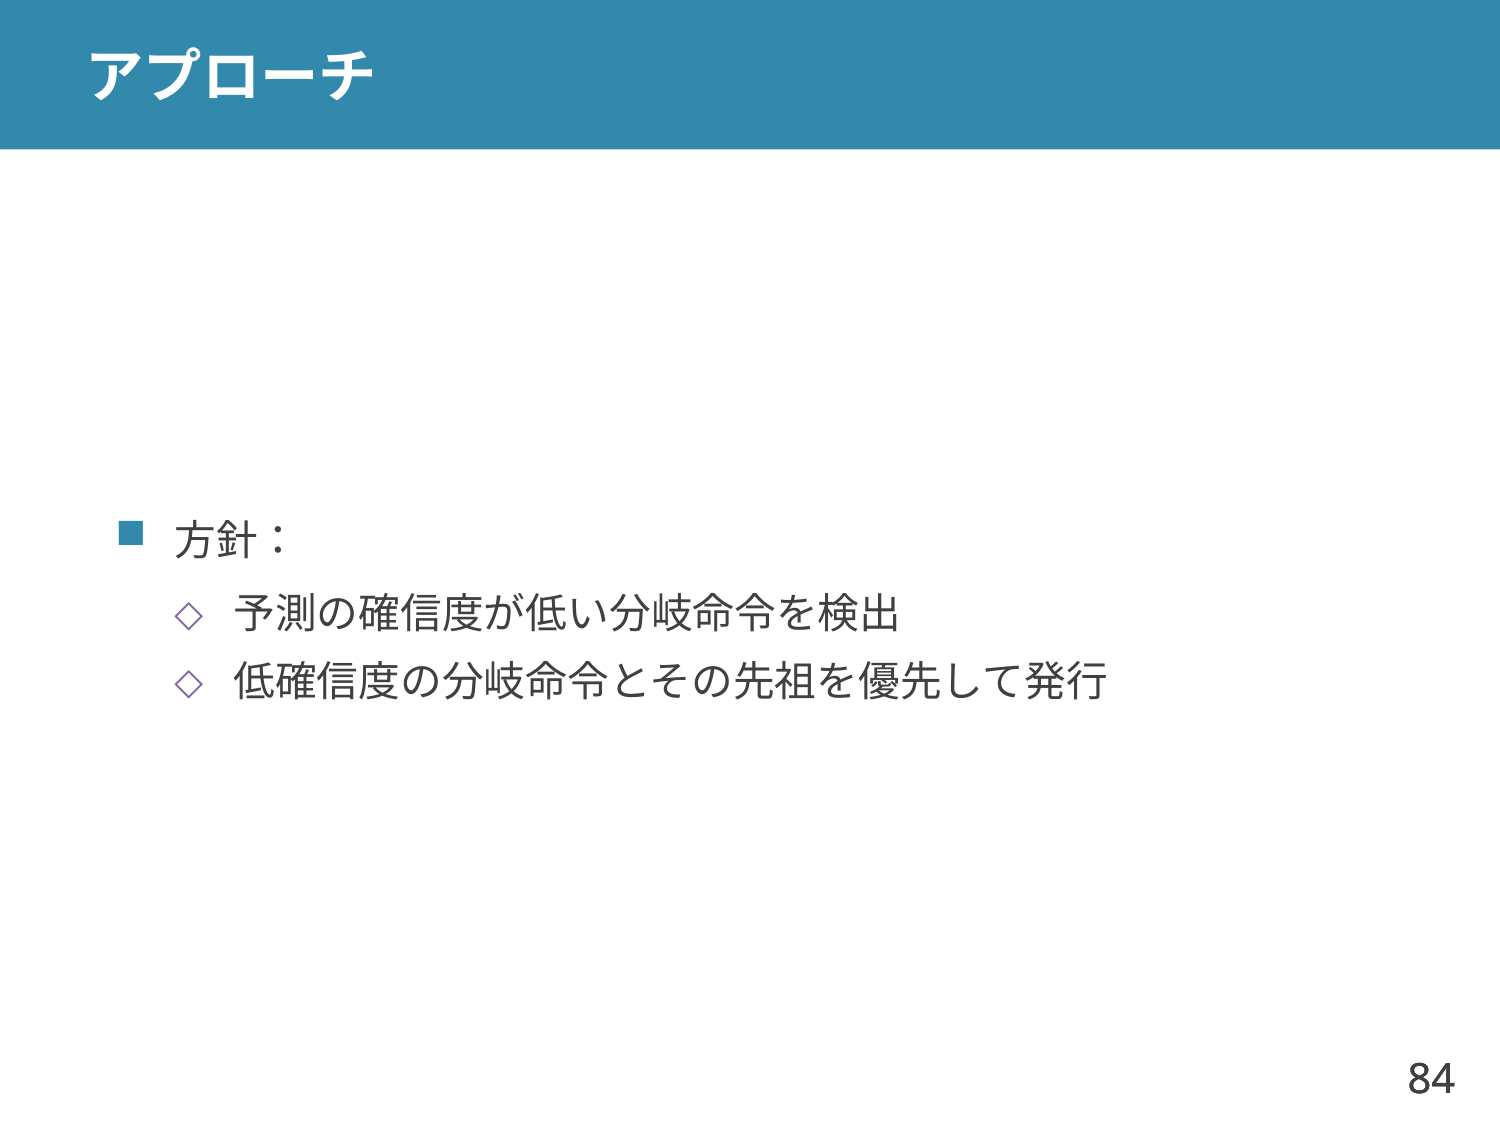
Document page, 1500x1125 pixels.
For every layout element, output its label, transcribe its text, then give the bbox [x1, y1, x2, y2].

title アプローチ [70, 0, 1500, 150]
list 方針： 予測の確信度が低い分岐命令を検出 低確信度の分岐命令とその先祖を優先して発行 [100, 178, 1459, 1036]
